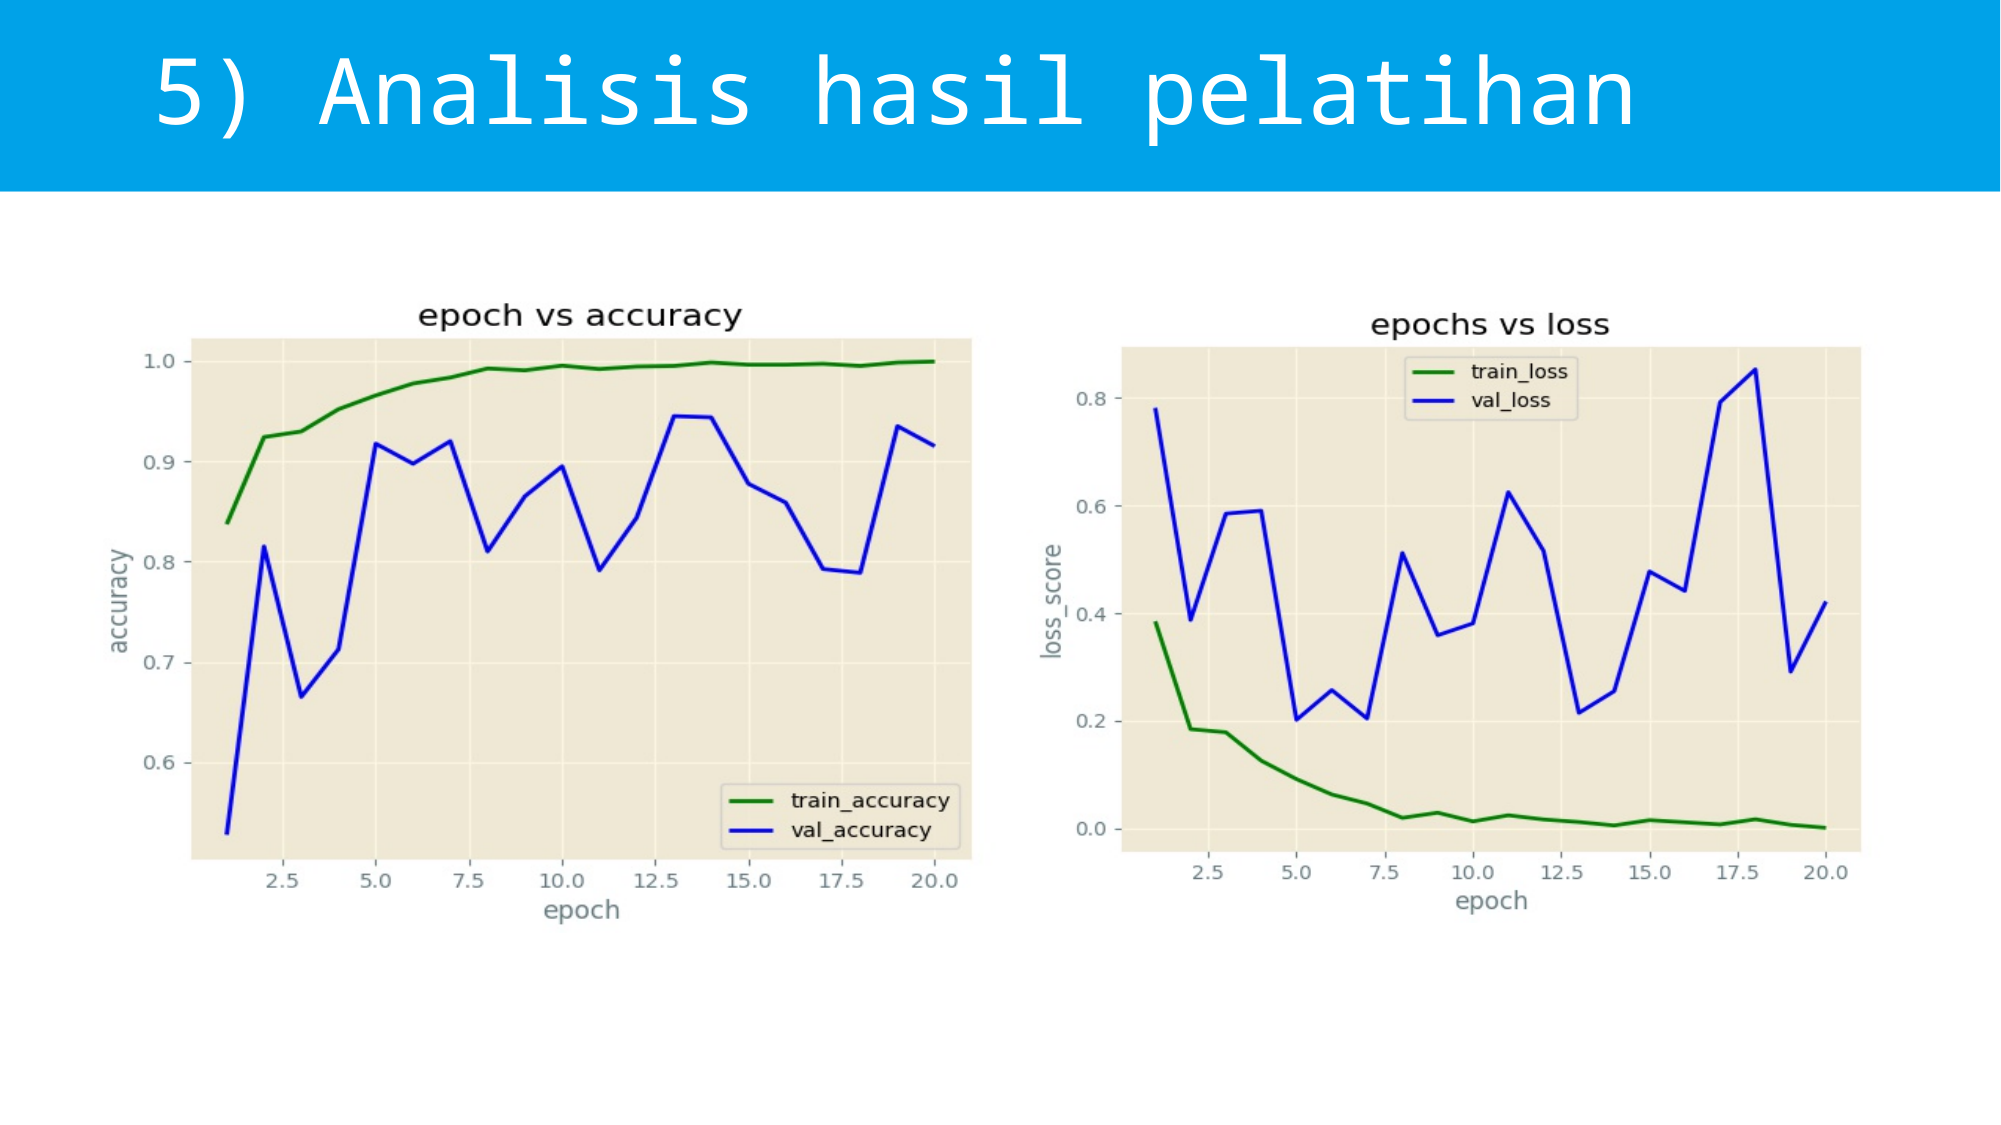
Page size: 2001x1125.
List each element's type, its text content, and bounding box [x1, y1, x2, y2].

picture [0, 192, 2001, 1125]
title 5) Analisis hasil pelatihan [137, 20, 1766, 169]
